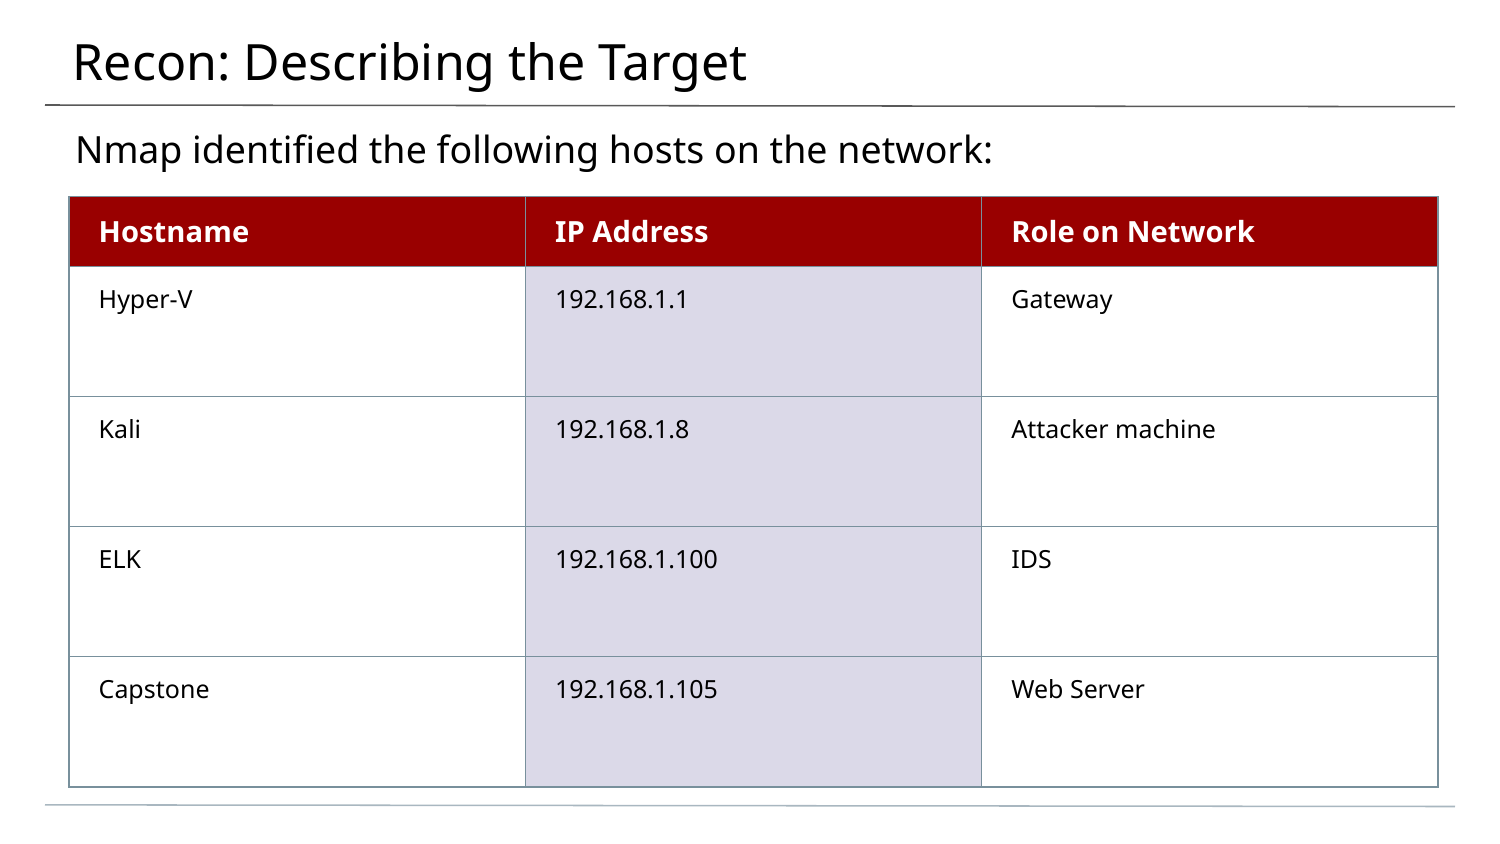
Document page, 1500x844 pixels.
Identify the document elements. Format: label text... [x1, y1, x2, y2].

table_cell 192.168.1.100 [526, 527, 981, 656]
table_cell IDS [982, 527, 1437, 656]
table_header Hostname [70, 197, 525, 266]
table_cell Hyper-V [70, 267, 525, 396]
table_cell Attacker machine [982, 397, 1437, 526]
table_cell Capstone [70, 657, 525, 786]
table_cell Web Server [982, 657, 1437, 786]
table_cell 192.168.1.1 [526, 267, 981, 396]
table_header IP Address [526, 197, 981, 266]
table_cell 192.168.1.105 [526, 657, 981, 786]
table_cell Gateway [982, 267, 1437, 396]
title Recon: Describing the Target [0, 0, 1500, 88]
table_header Role on Network [982, 197, 1437, 266]
table_cell ELK [70, 527, 525, 656]
table_cell 192.168.1.8 [526, 397, 981, 526]
table_cell Kali [70, 397, 525, 526]
subtitle Nmap identified the following hosts on the network: [0, 110, 1500, 171]
